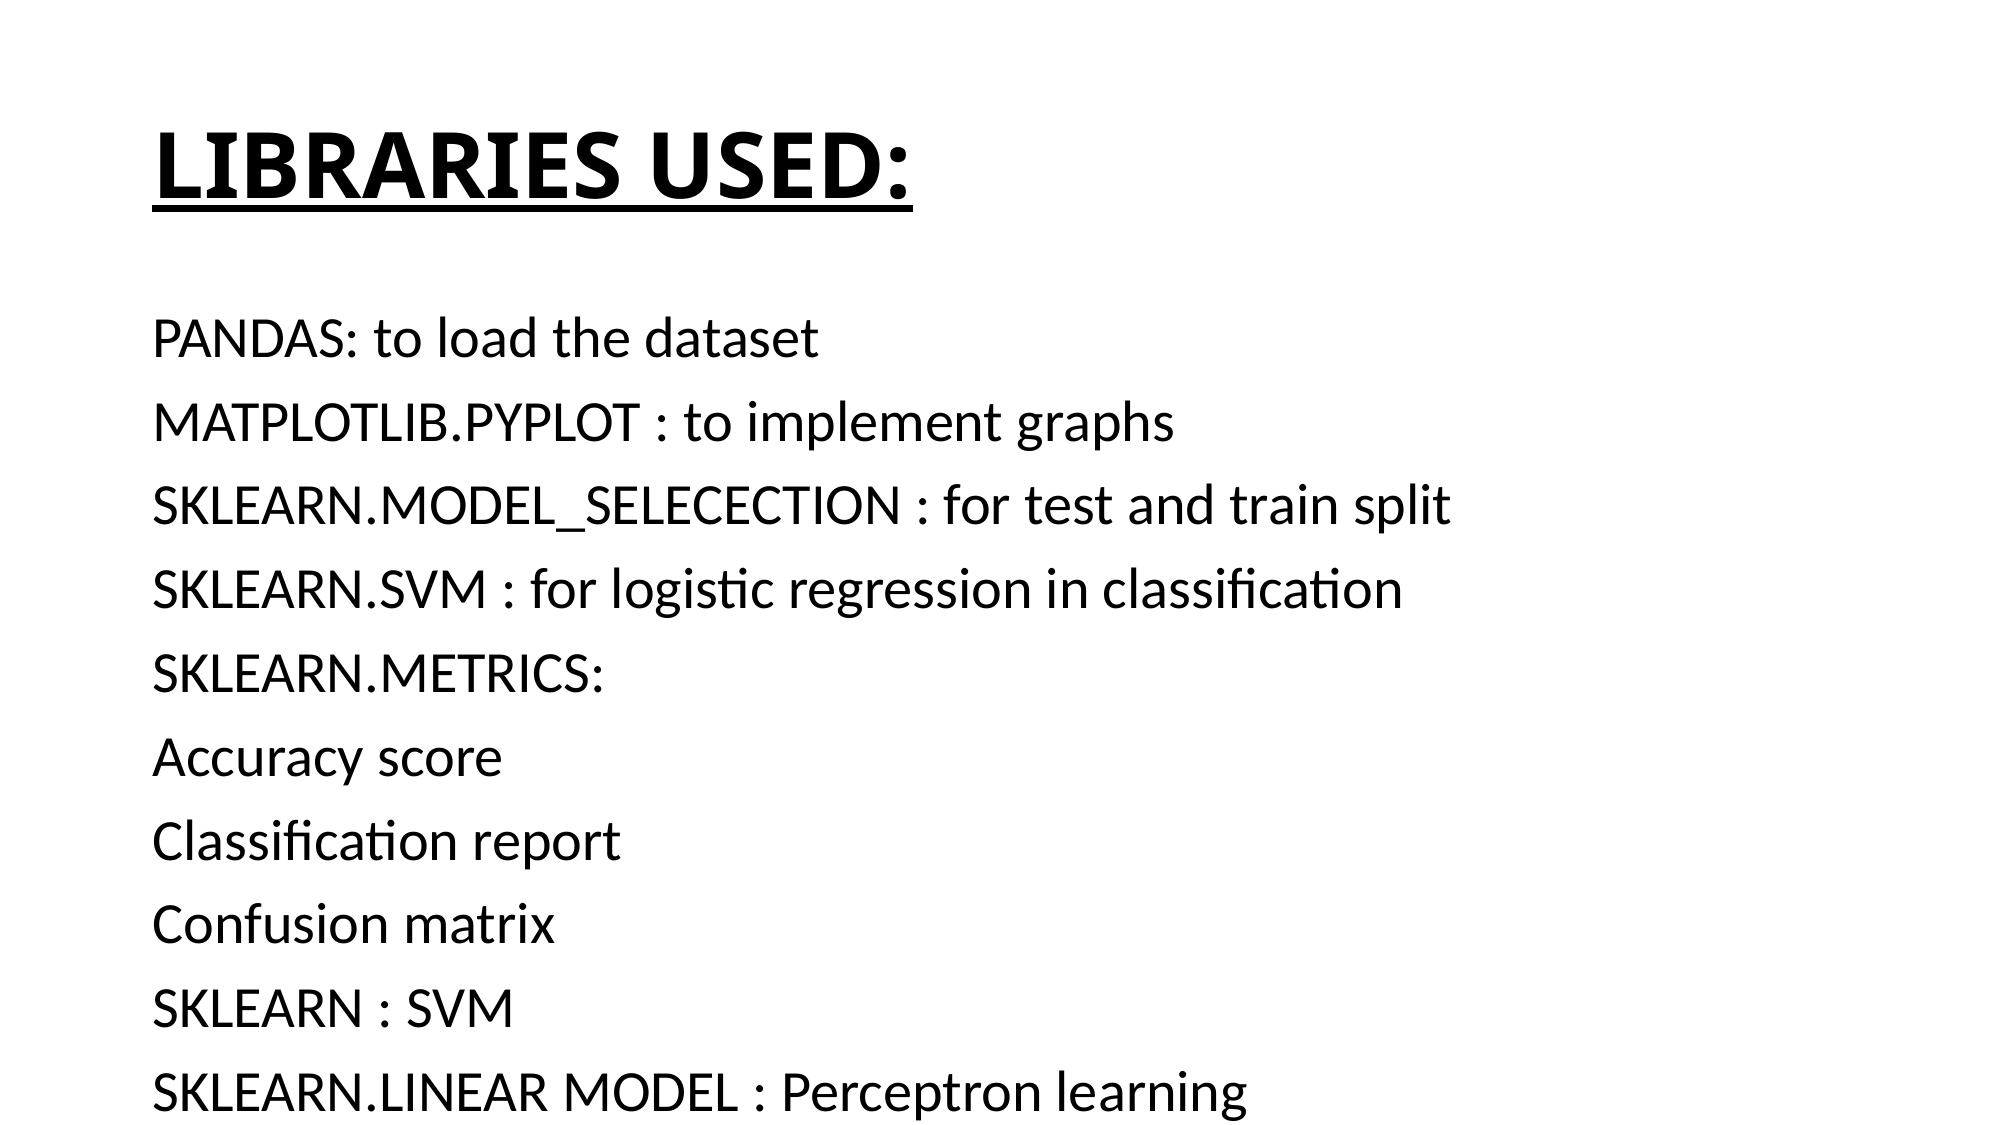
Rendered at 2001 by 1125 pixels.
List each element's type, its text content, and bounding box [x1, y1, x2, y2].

list PANDAS: to load the dataset MATPLOTLIB.PYPLOT : to implement graphs SKLEARN.MODEL_SELECECTION : for test and train split SKLEARN.SVM : for logistic regression in classification SKLEARN.METRICS: Accuracy score Classification report Confusion matrix SKLEARN : SVM SKLEARN.LINEAR MODEL : Perceptron learning [137, 299, 1863, 1125]
title LIBRARIES USED: [137, 59, 1863, 278]
